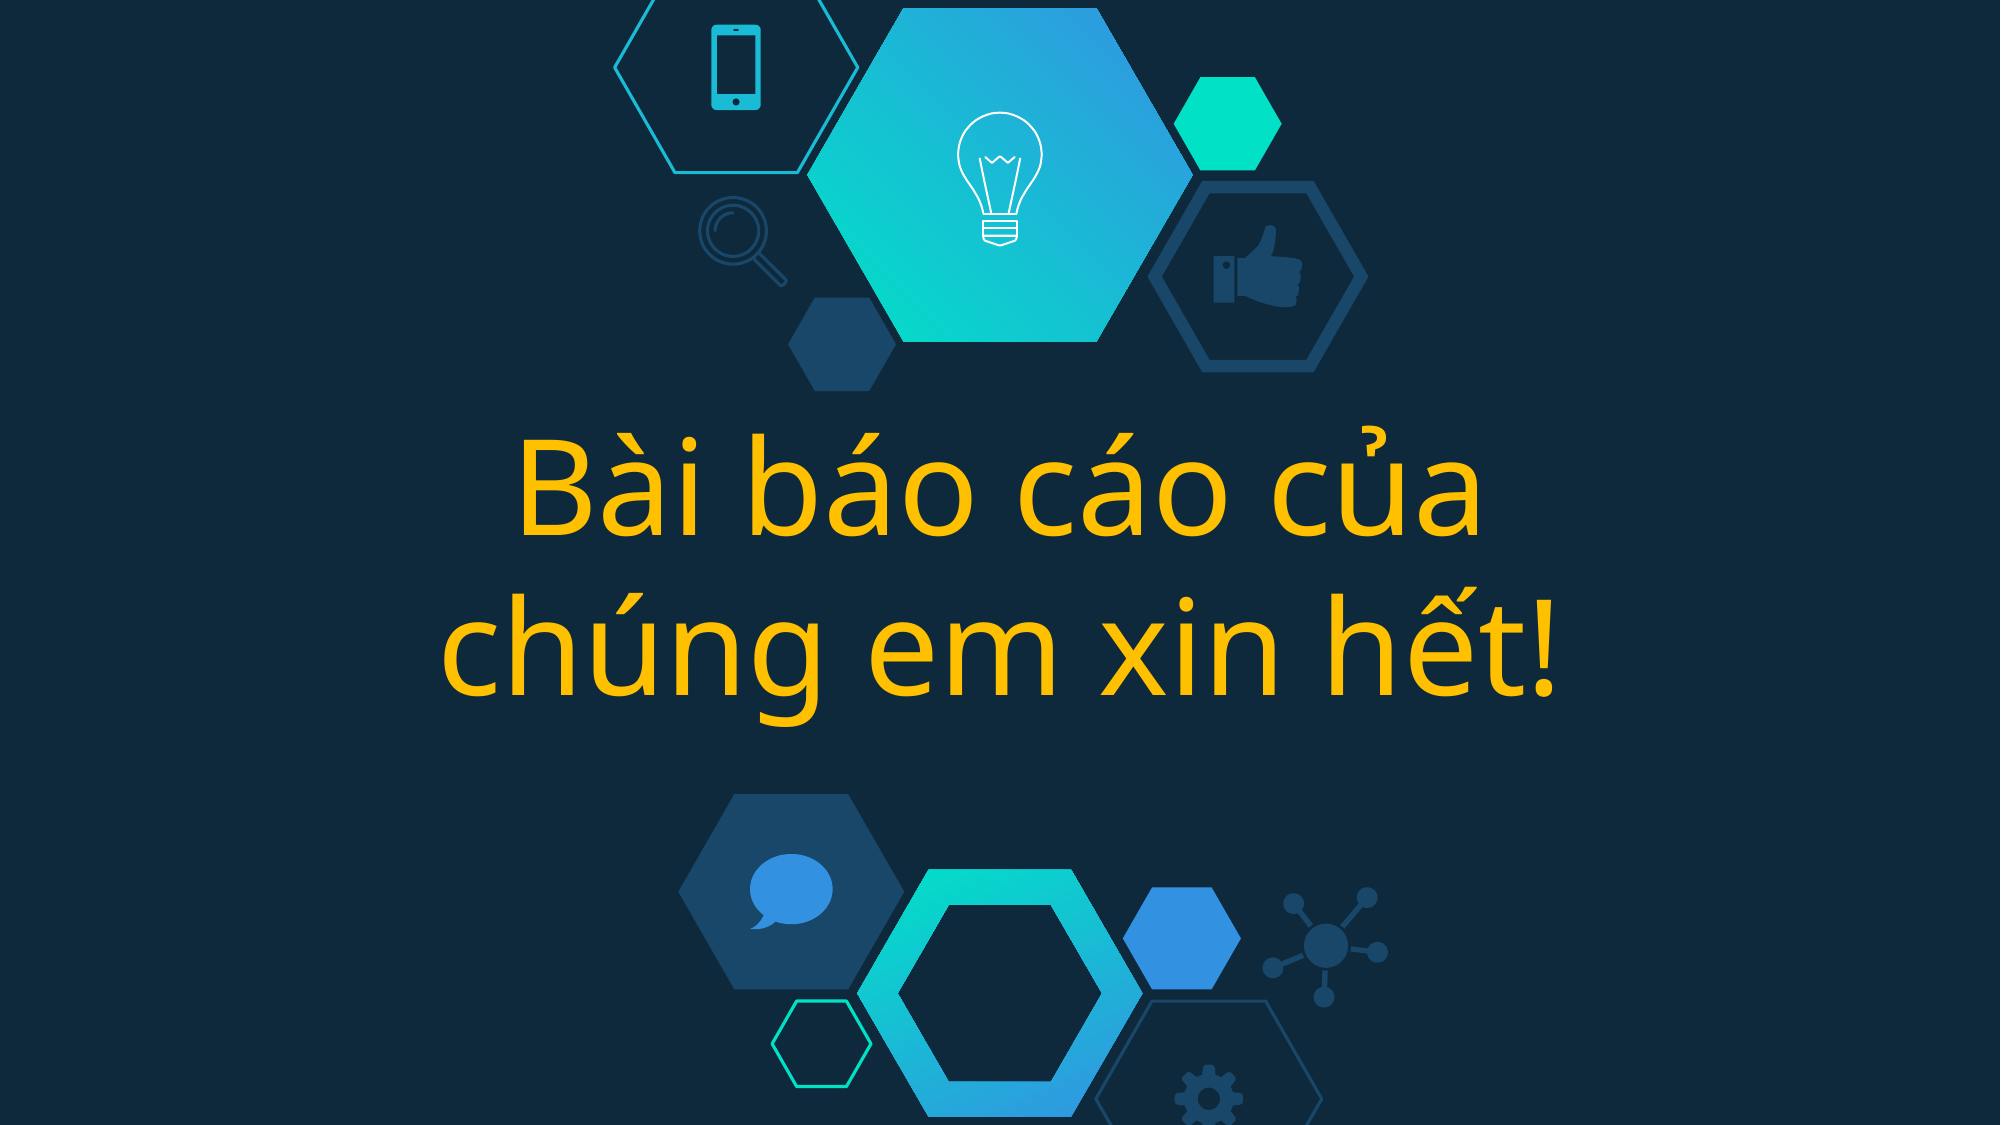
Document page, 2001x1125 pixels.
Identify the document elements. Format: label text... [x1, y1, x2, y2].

title Bài báo cáo của chúng em xin hết! [306, 435, 1694, 690]
